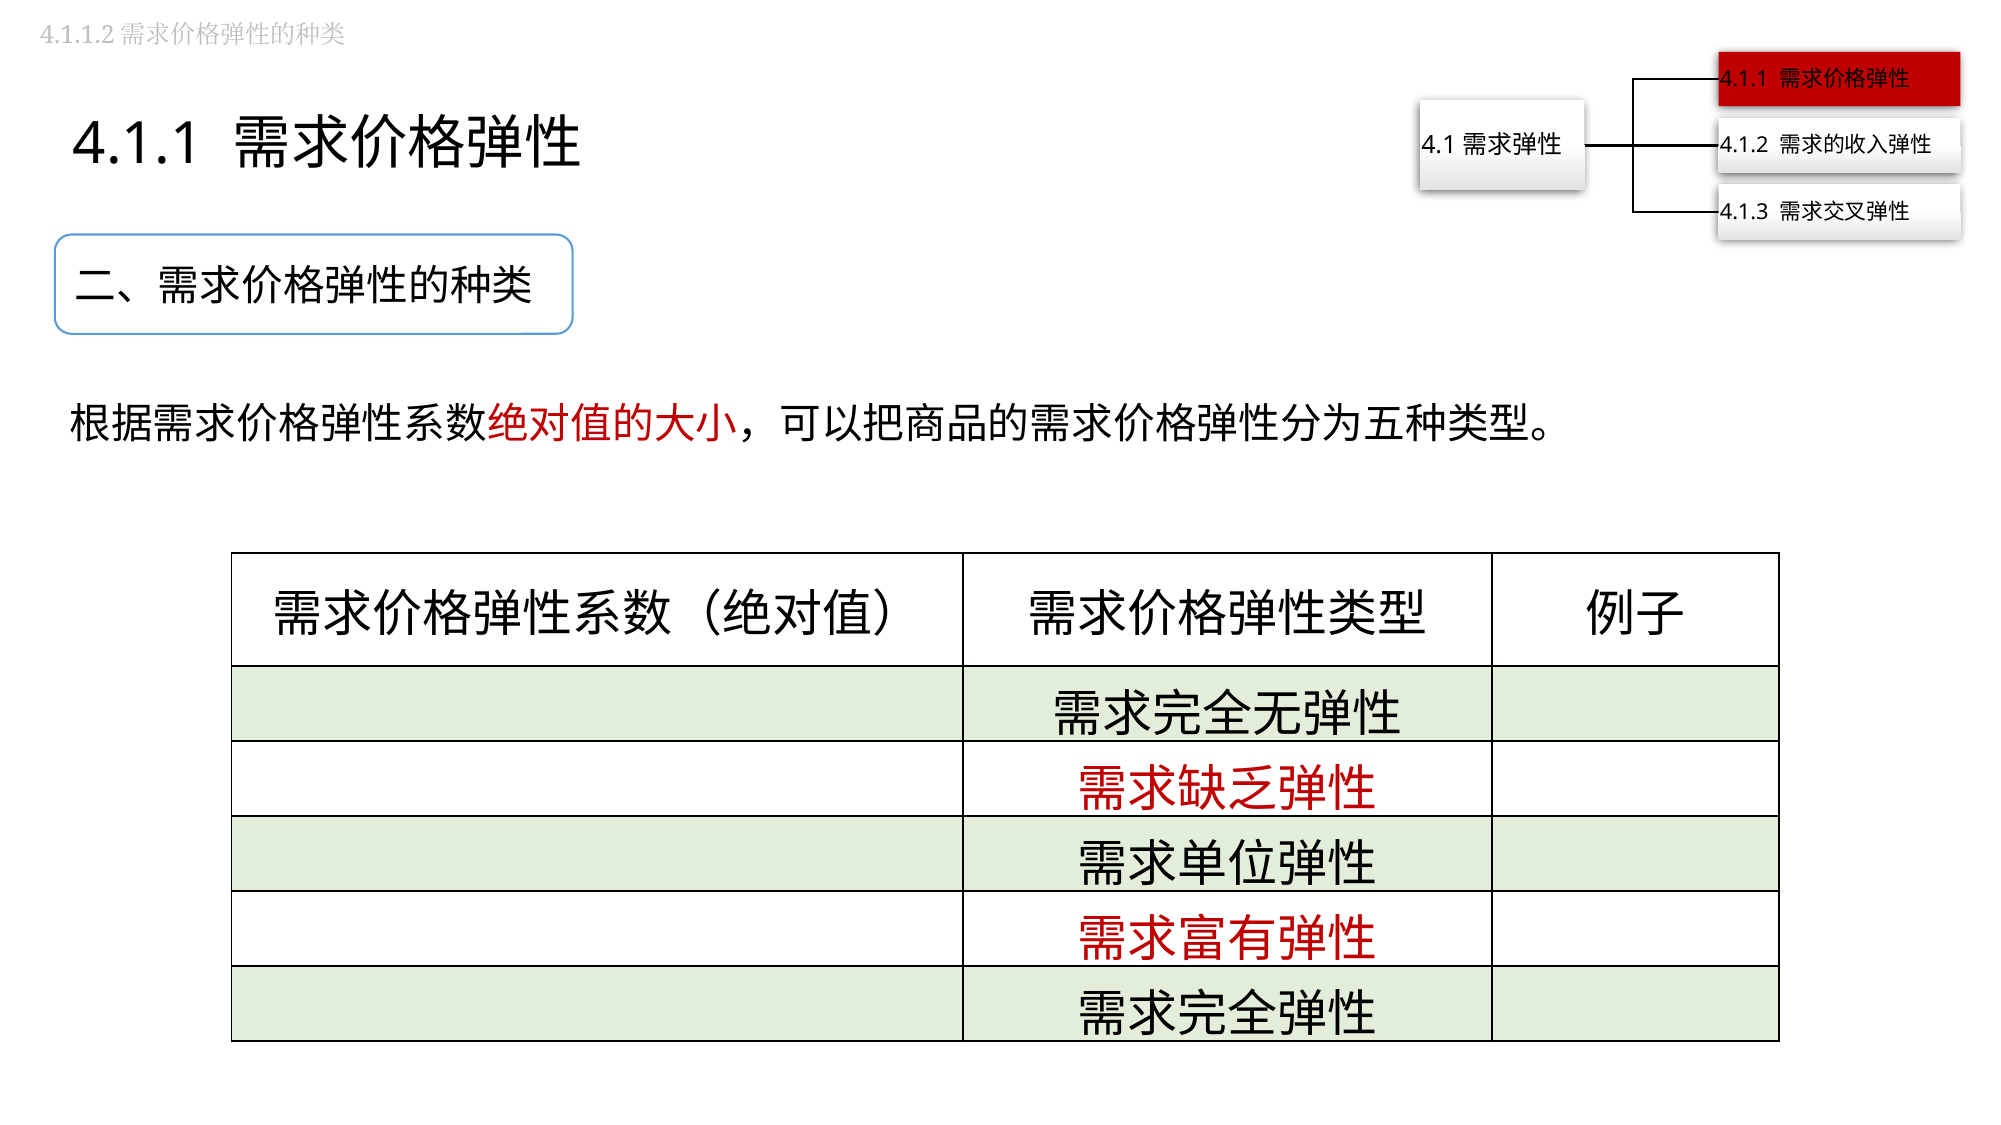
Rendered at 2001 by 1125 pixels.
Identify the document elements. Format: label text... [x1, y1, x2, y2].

table_cell [1493, 742, 1778, 815]
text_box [1405, 16, 2000, 275]
table_cell 需求富有弹性 [964, 892, 1491, 965]
text_box 根据需求价格弹性系数绝对值的大小，可以把商品的需求价格弹性分为五种类型。 [54, 364, 1964, 455]
table_cell 需求缺乏弹性 [964, 742, 1491, 815]
table_cell [1493, 967, 1778, 1040]
table_cell 需求完全无弹性 [964, 667, 1491, 740]
table_cell [232, 967, 962, 1040]
text_box 二、需求价格弹性的种类 [53, 233, 574, 335]
table_cell [232, 892, 962, 965]
table_header 例子 [1493, 554, 1778, 665]
table_cell 需求单位弹性 [964, 817, 1491, 890]
table_cell [232, 817, 962, 890]
table_cell [1493, 667, 1778, 740]
table_header 需求价格弹性系数（绝对值） [232, 554, 962, 665]
text_box 4.1.1.2需求价格弹性的种类 [25, 11, 361, 56]
table_cell [1493, 817, 1778, 890]
table_header 需求价格弹性类型 [964, 554, 1491, 665]
table_cell [1493, 892, 1778, 965]
table_cell [232, 667, 962, 740]
table_cell [232, 742, 962, 815]
text_box 4.1.1 需求价格弹性 [54, 95, 837, 184]
table_cell 需求完全弹性 [964, 967, 1491, 1040]
